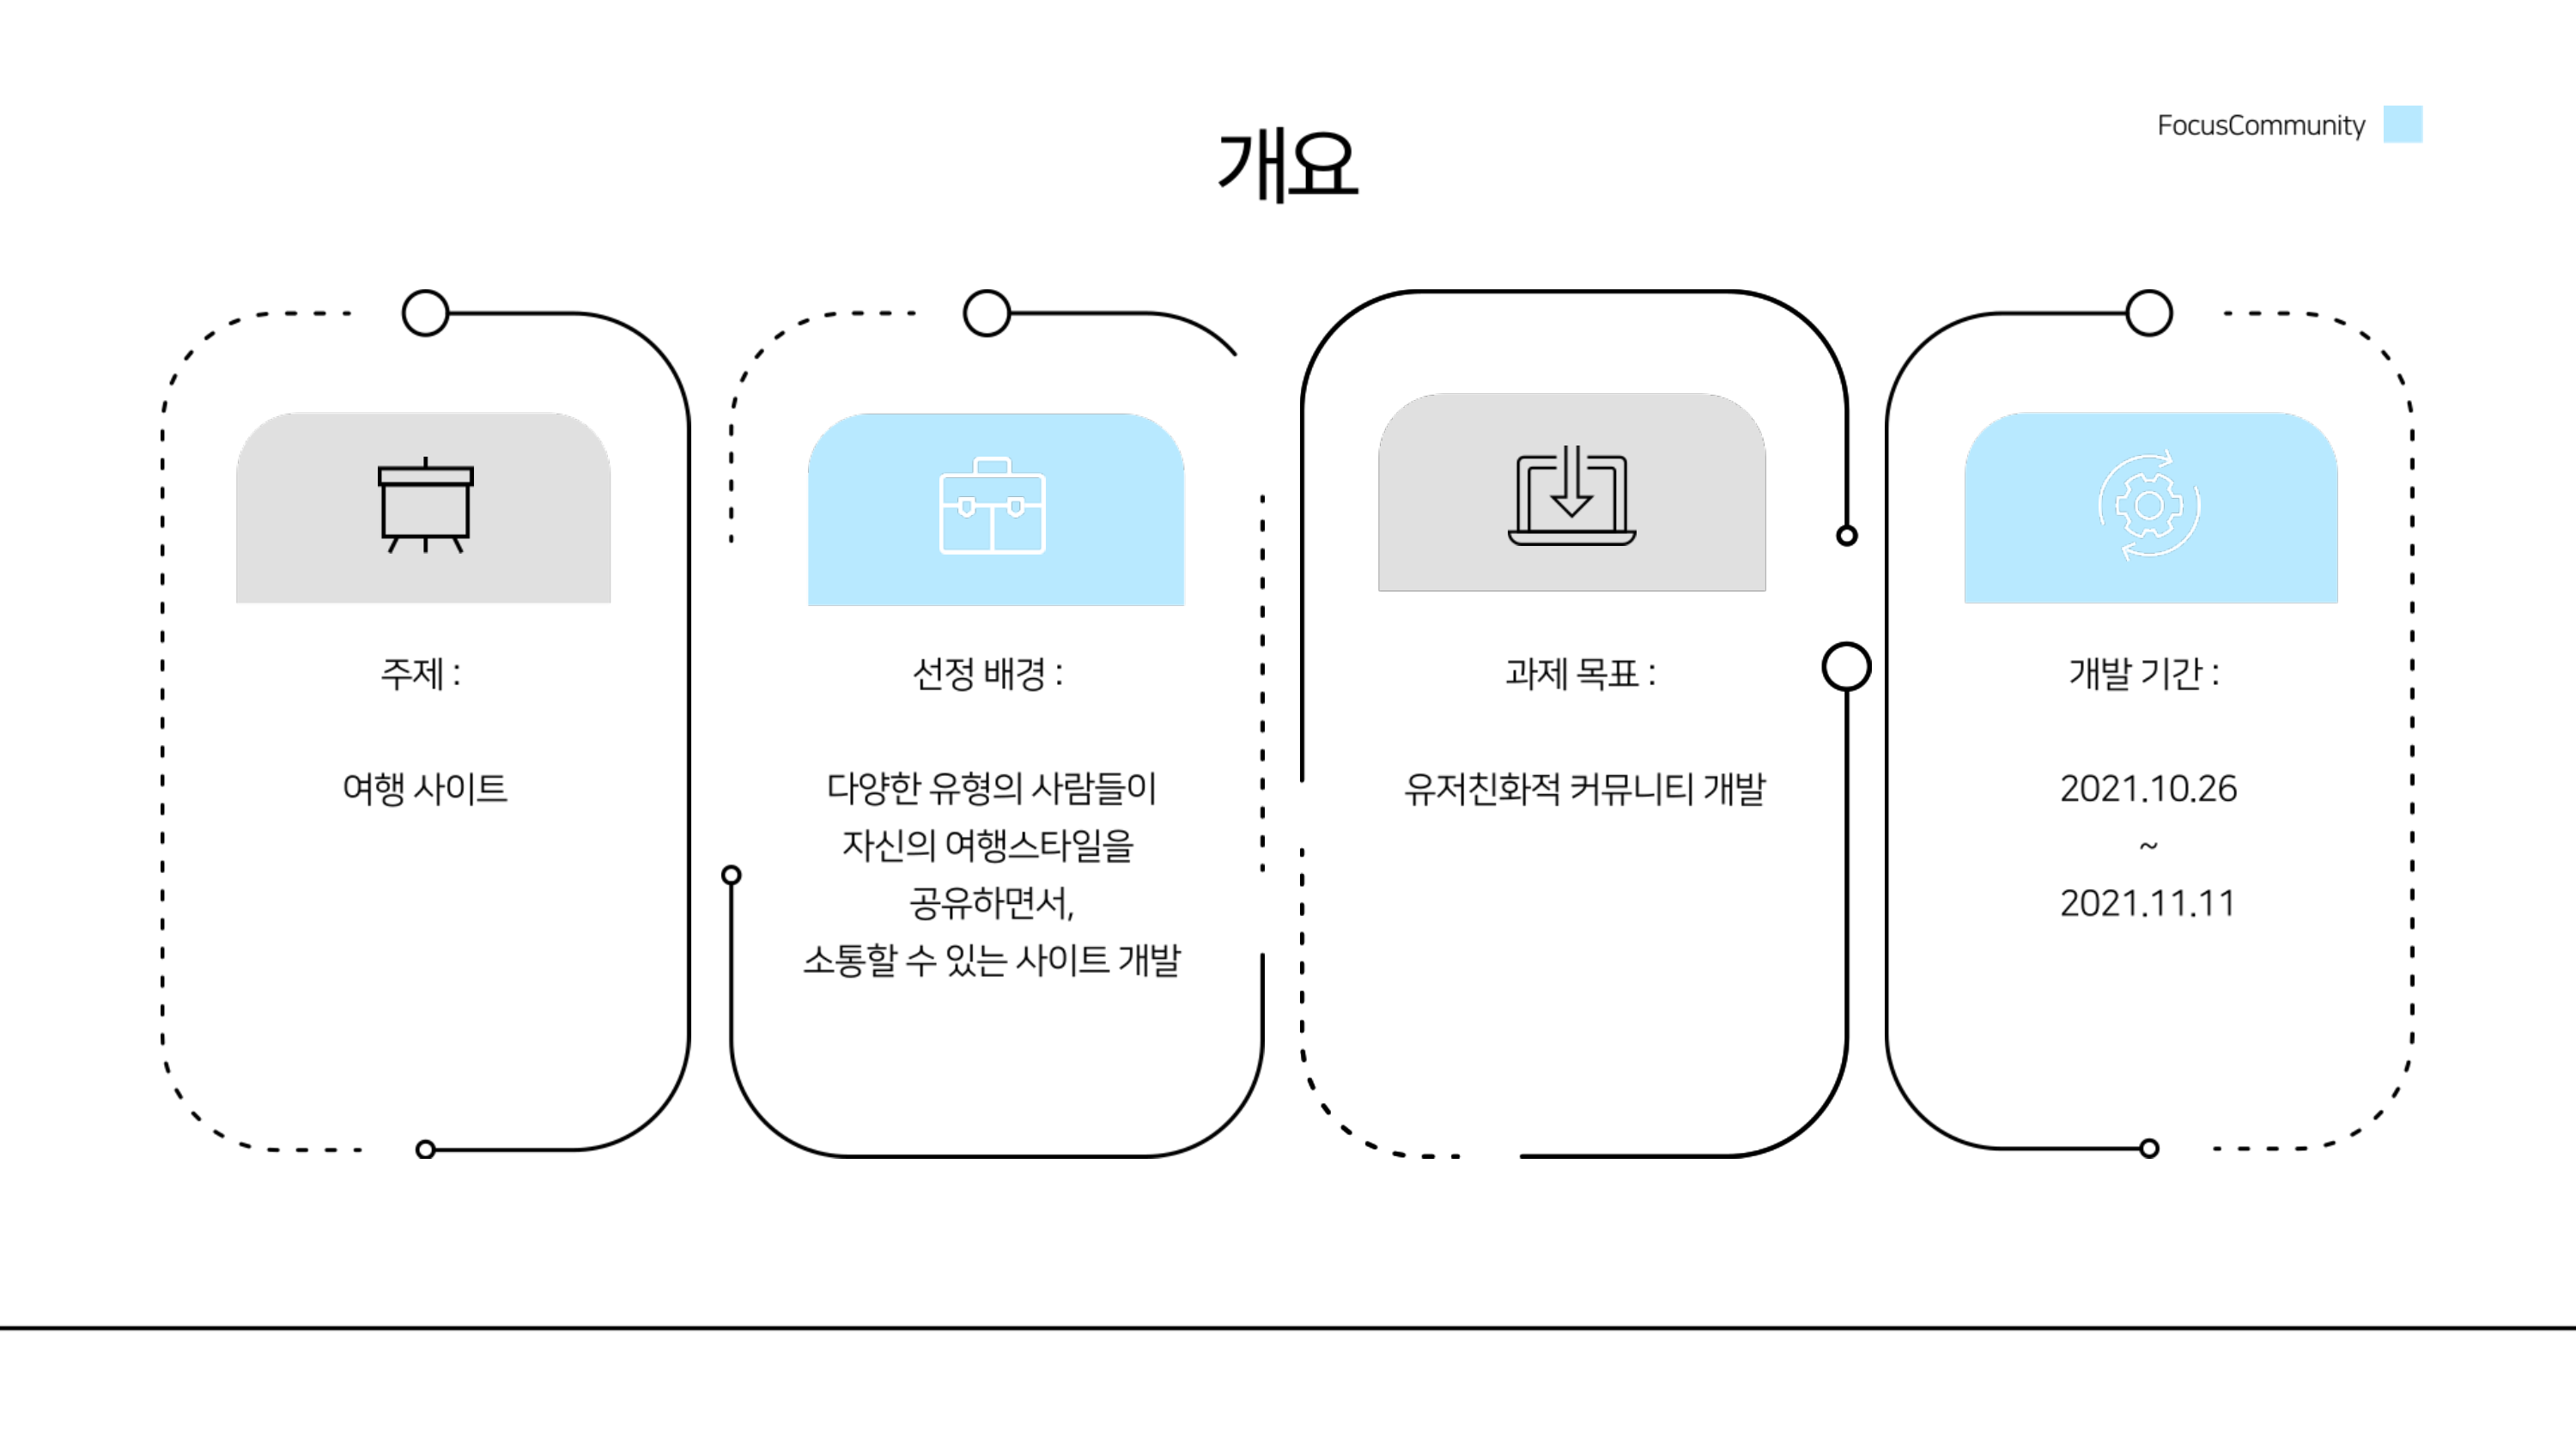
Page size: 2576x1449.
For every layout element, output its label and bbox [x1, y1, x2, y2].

text_box [2384, 105, 2423, 143]
picture [1388, 644, 1784, 832]
text_box [0, 1319, 2576, 1337]
text_box [1300, 289, 1872, 1160]
text_box [1508, 446, 1637, 547]
picture [794, 644, 1199, 1004]
text_box [721, 289, 1265, 1160]
picture [829, 88, 1401, 260]
picture [228, 644, 526, 832]
text_box [939, 456, 1047, 555]
text_box [1884, 289, 2415, 1160]
text_box [378, 457, 474, 555]
text_box [2099, 449, 2201, 562]
picture [1951, 644, 2256, 947]
picture [2111, 103, 2379, 160]
text_box [161, 289, 691, 1160]
